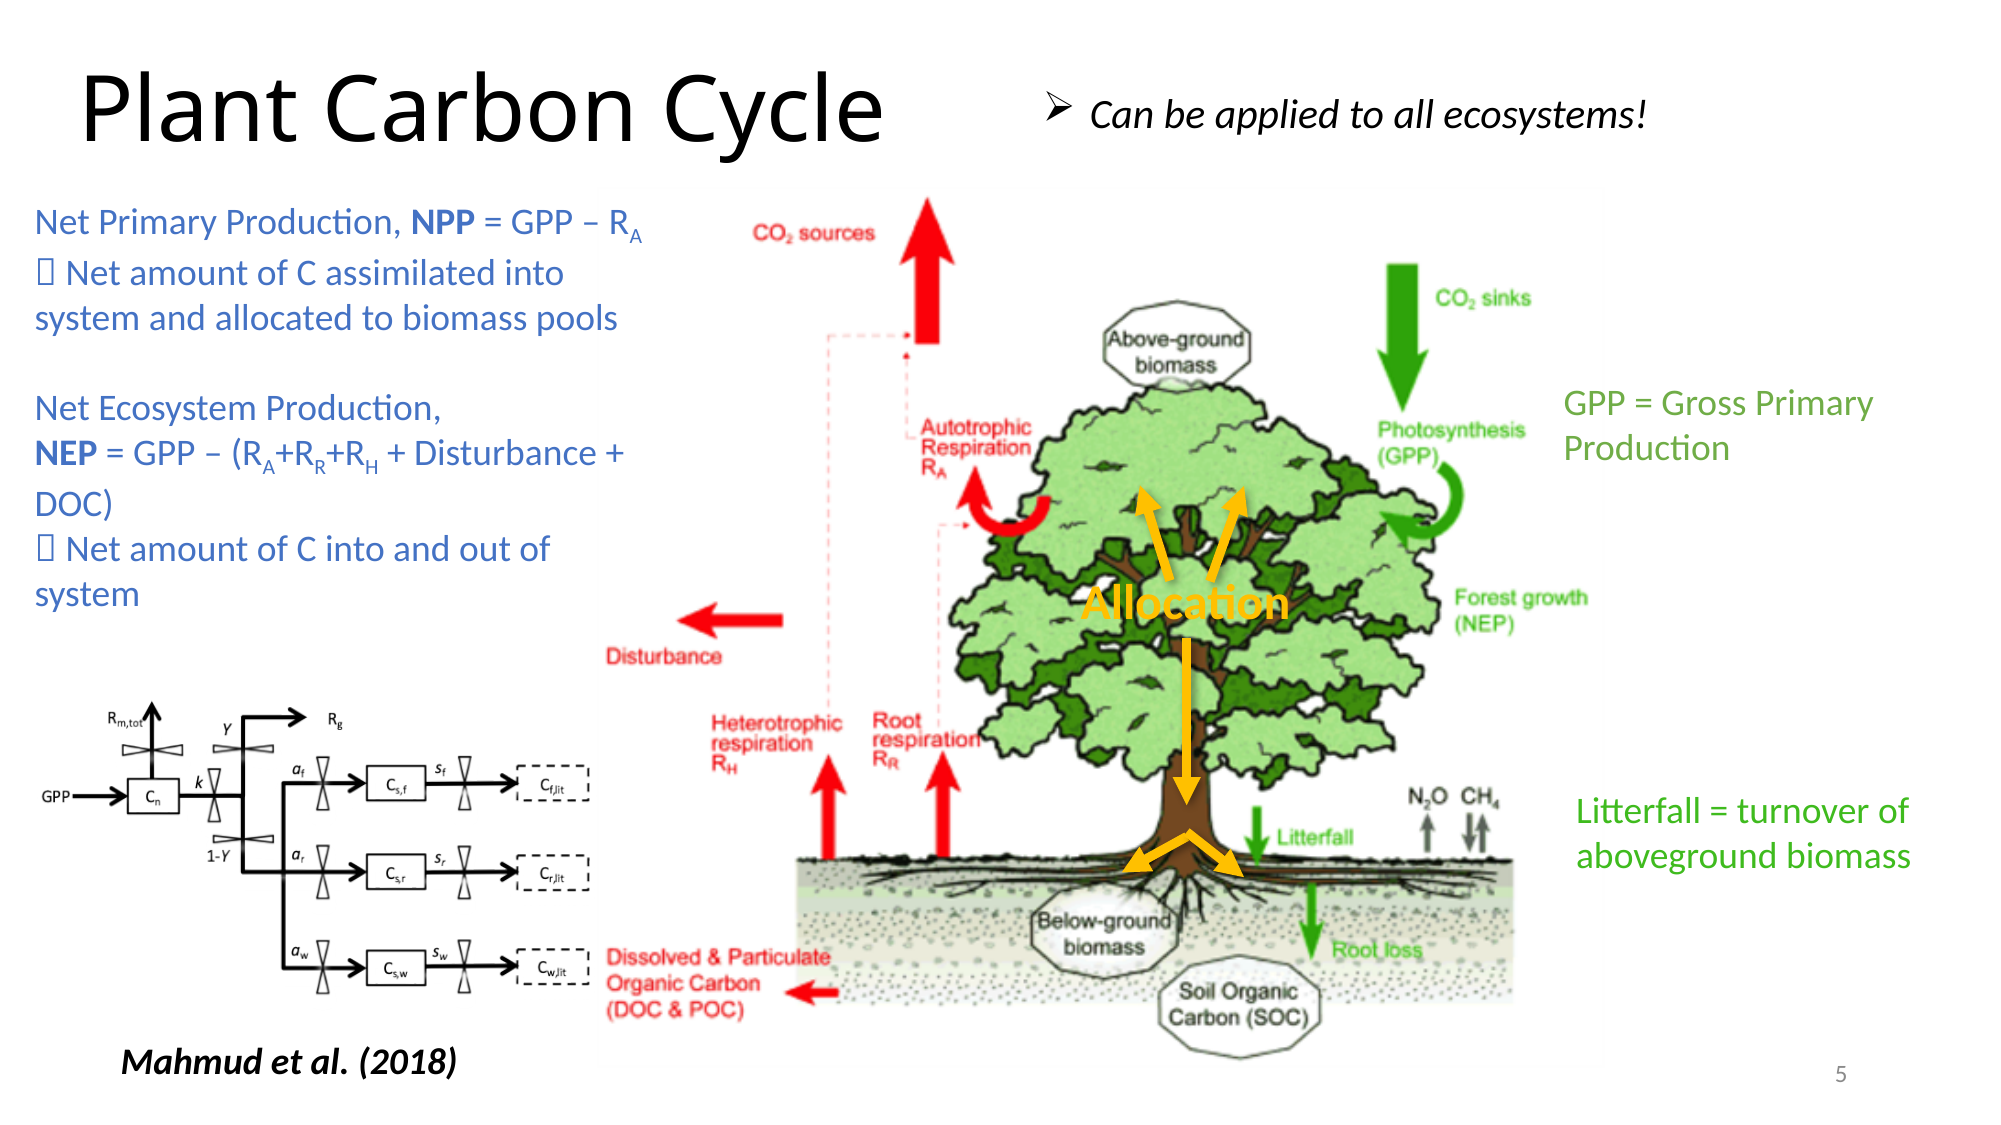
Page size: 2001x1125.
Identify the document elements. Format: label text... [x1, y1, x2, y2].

text_box Net Primary Production, NPP = GPP – RA  Net amount of C assimilated into system and allocated to biomass pools Net Ecosystem Production, NEP = GPP – (RA+RR+RH + Disturbance + DOC)  Net amount of C into and out of system [19, 189, 597, 622]
text_box Mahmud et al. (2018) [105, 1029, 473, 1090]
text_box Can be applied to all ecosystems! [1028, 79, 1797, 145]
slide_number 5 [1412, 1068, 1863, 1103]
title Plant Carbon Cycle [63, 3, 1789, 189]
picture [7, 675, 598, 1013]
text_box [597, 187, 1999, 1068]
